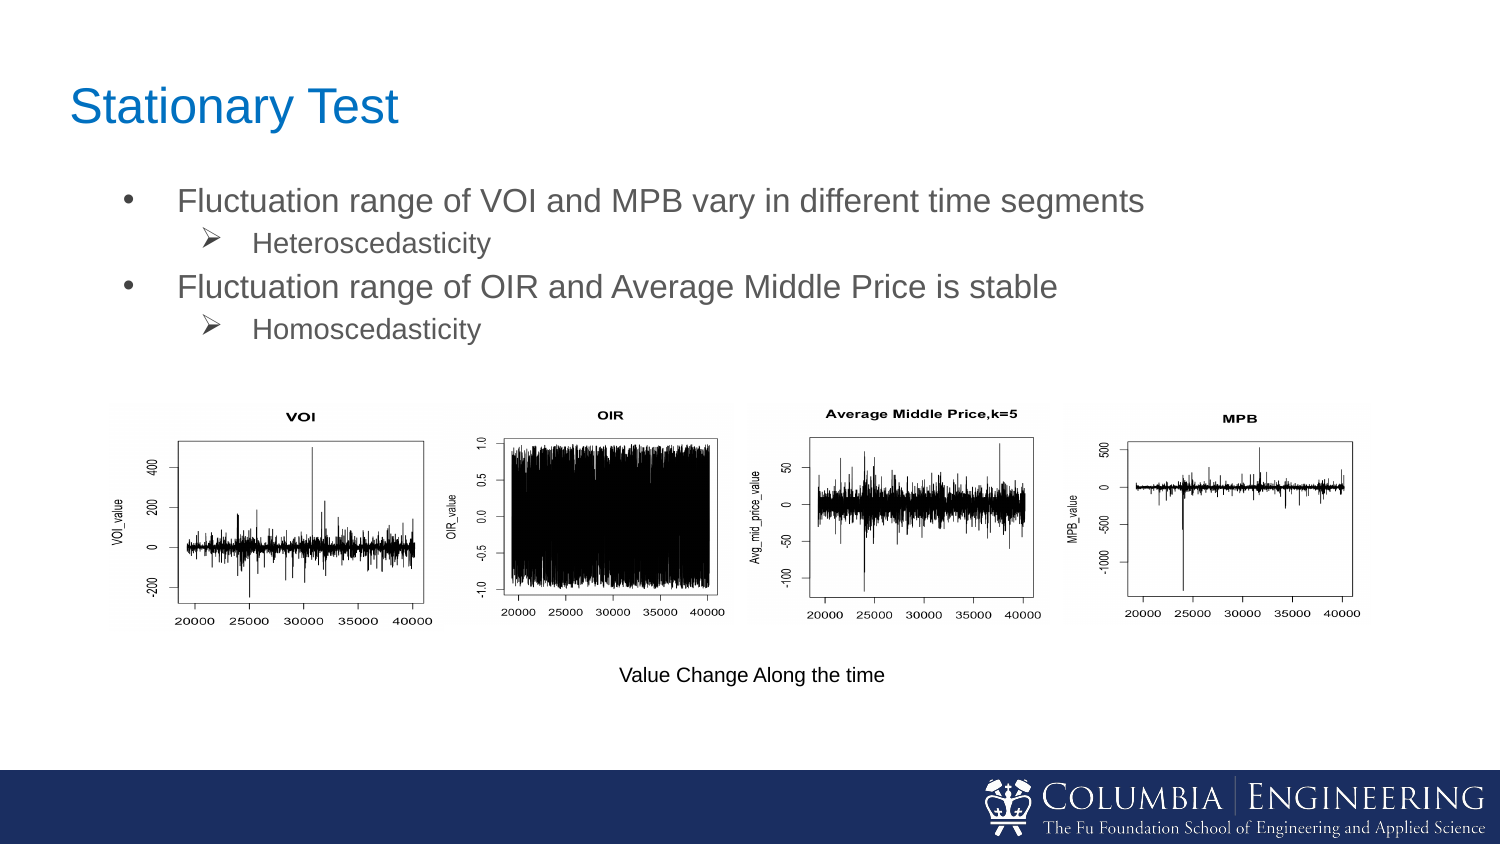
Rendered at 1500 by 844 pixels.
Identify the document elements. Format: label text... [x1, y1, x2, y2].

list Fluctuation range of VOI and MPB vary in different time segments Heteroscedasticity Fluctuation range of OIR and Average Middle Price is stable Homoscedasticity [87, 158, 1485, 355]
text_box Stationary Test [54, 58, 957, 149]
picture [1063, 403, 1372, 625]
text_box Value Change Along the time [604, 647, 1024, 706]
picture [109, 403, 734, 633]
picture [746, 403, 1050, 625]
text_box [0, 770, 1500, 844]
